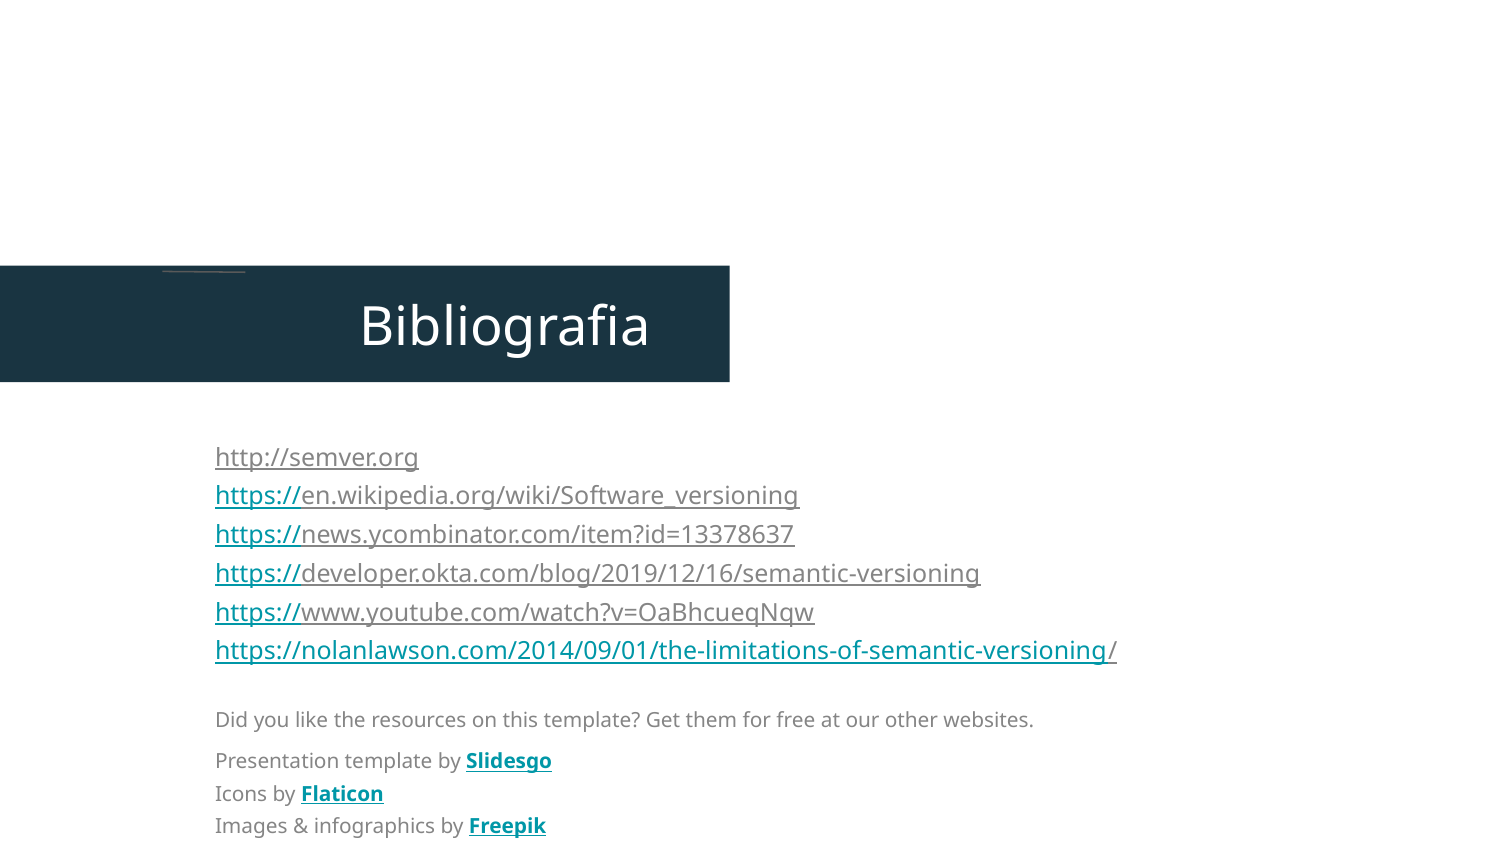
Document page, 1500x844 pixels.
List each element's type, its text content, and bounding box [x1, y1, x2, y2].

title http://semver.org https://en.wikipedia.org/wiki/Software_versioning https://news.ycombinator.com/item?id=13378637 https://developer.okta.com/blog/2019/12/16/semantic-versioning https://www.youtube.com/watch?v=OaBhcueqNqw https://nolanlawson.com/2014/09/01/the-limitations-of-semantic-versioning/ Did you like the resources on this template? Get them for free at our other websites. Presentation template by Slidesgo Icons by Flaticon Images & infographics by Freepik Pictures by Peoplecreations (slides 10, 18 & 21) and Freepik (slides 1, 2, 4, 5, 9, 19, 20, 22, 23, 24, 25, 26 & 31) [199, 421, 1341, 613]
title Bibliografia [75, 276, 667, 371]
